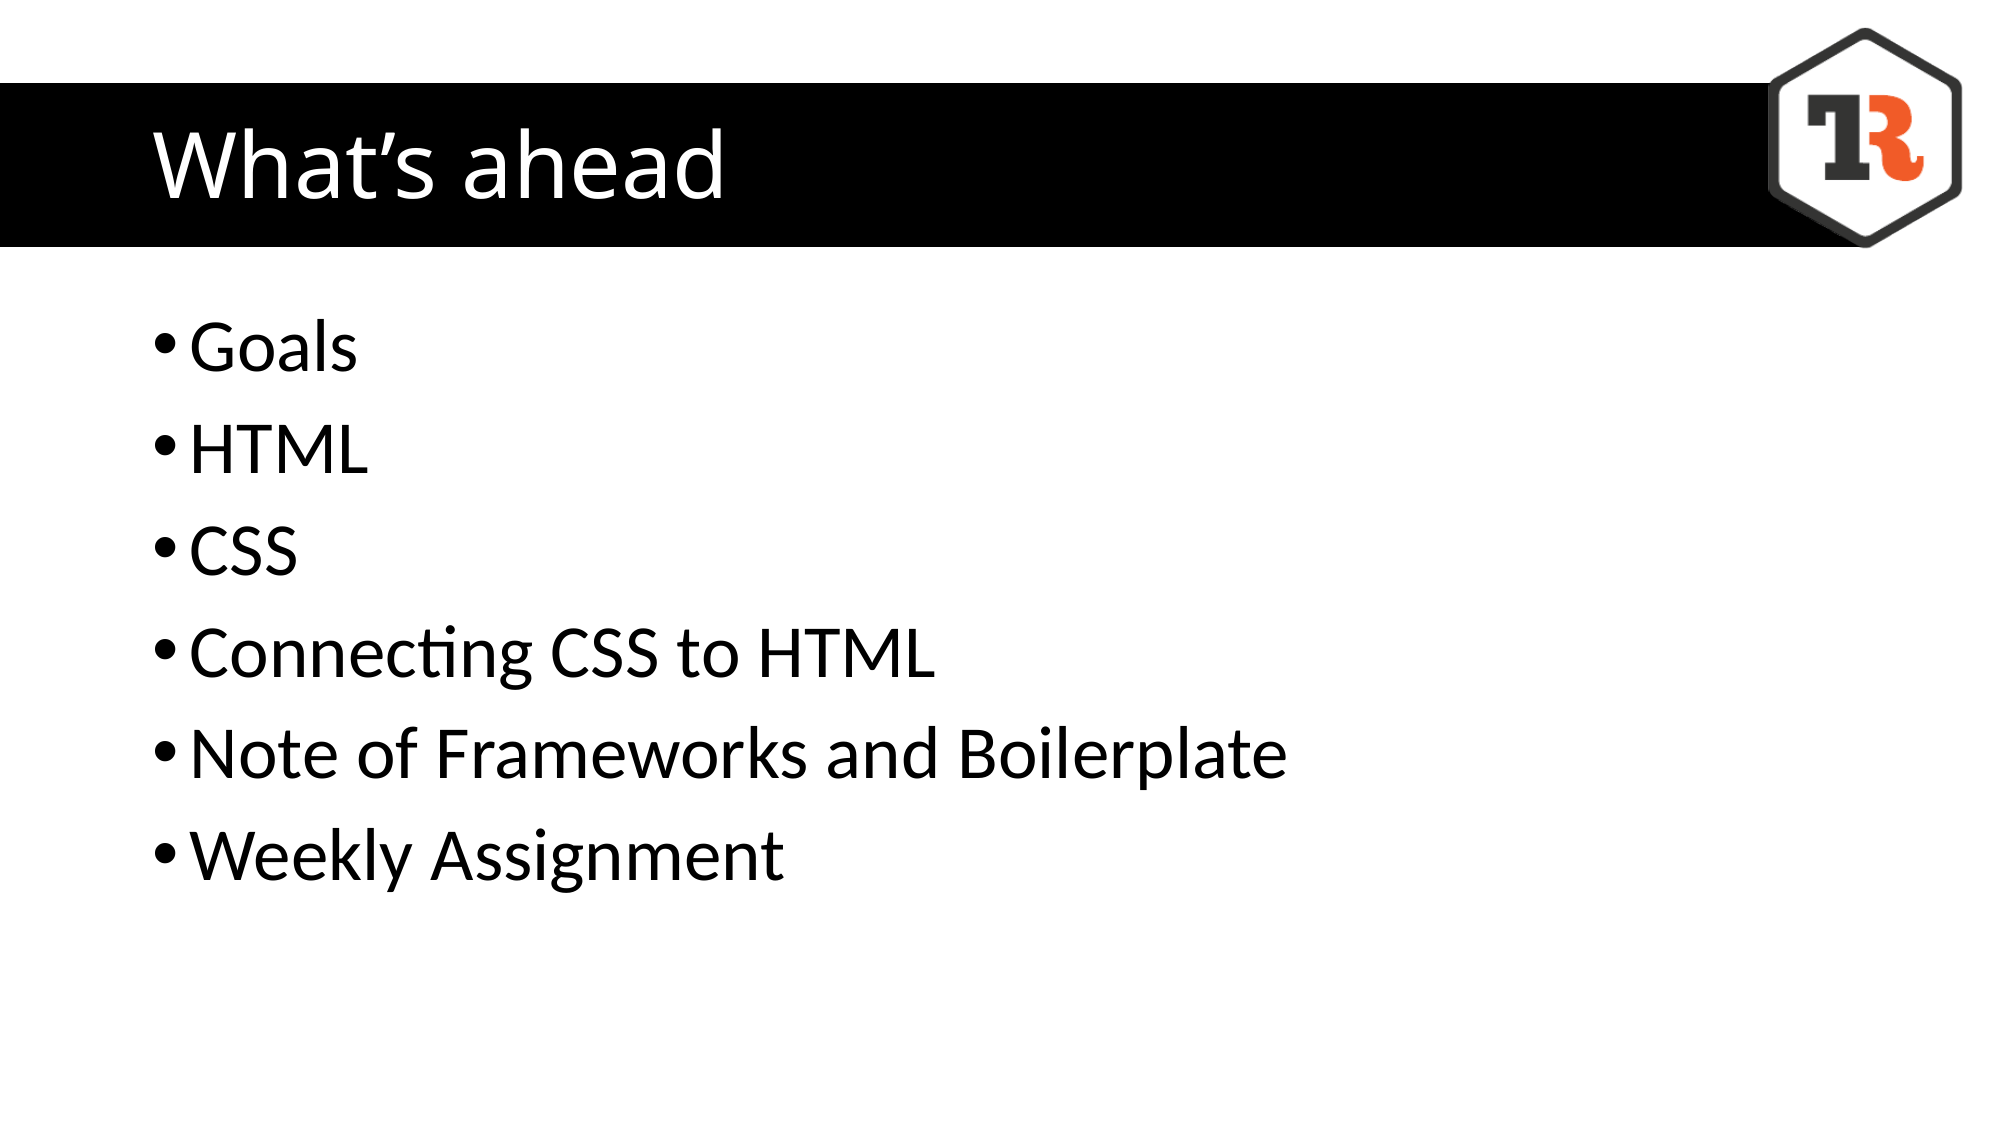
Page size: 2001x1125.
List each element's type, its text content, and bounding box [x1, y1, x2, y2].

picture [1747, 20, 1981, 254]
title What’s ahead [137, 59, 1863, 278]
list Goals HTML CSS Connecting CSS to HTML Note of Frameworks and Boilerplate Weekly Assignment [137, 299, 1863, 1014]
